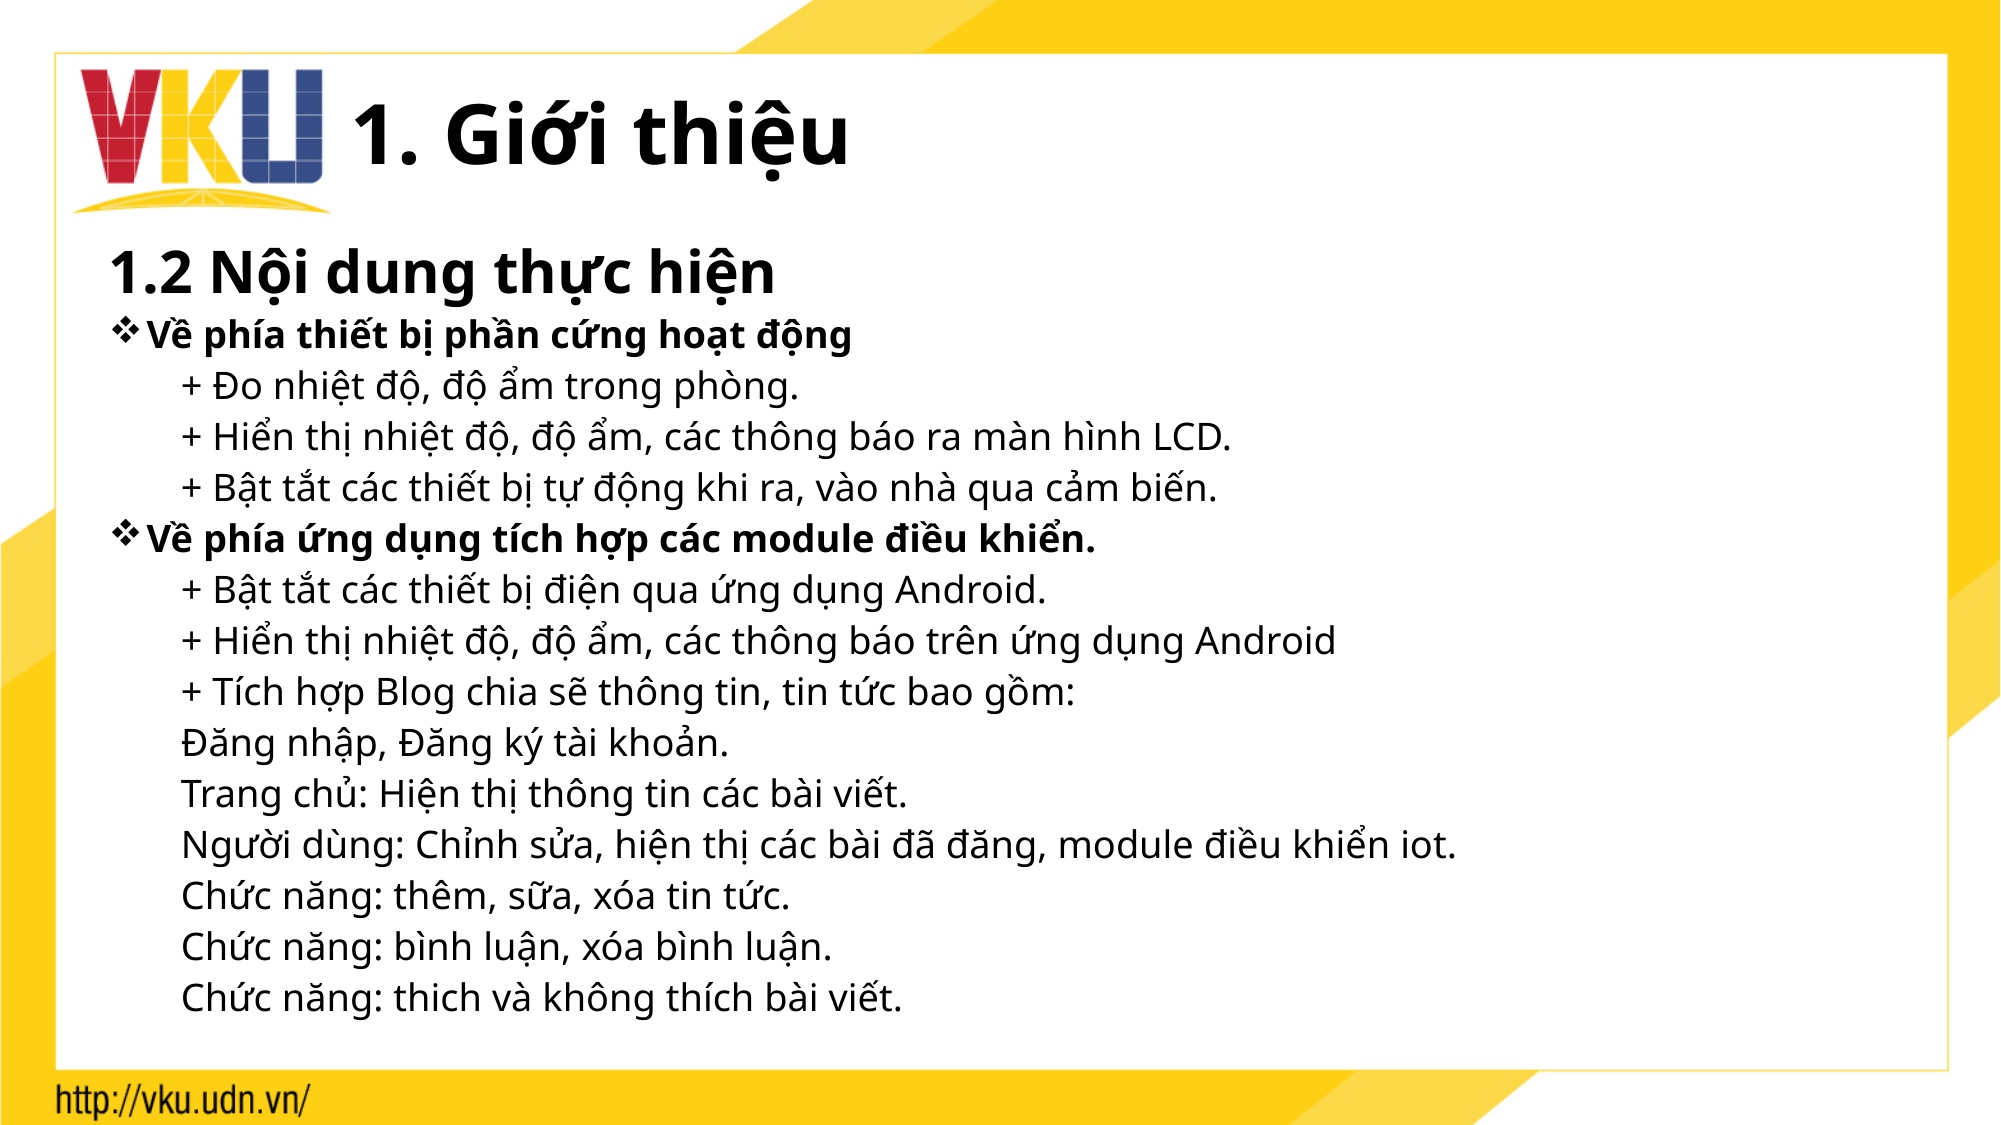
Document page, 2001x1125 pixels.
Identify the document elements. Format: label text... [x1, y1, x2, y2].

list 1.2 Nội dung thực hiện Về phía thiết bị phần cứng hoạt động + Đo nhiệt độ, độ ẩm trong phòng. + Hiển thị nhiệt độ, độ ẩm, các thông báo ra màn hình LCD. + Bật tắt các thiết bị tự động khi ra, vào nhà qua cảm biến. Về phía ứng dụng tích hợp các module điều khiển. + Bật tắt các thiết bị điện qua ứng dụng Android. + Hiển thị nhiệt độ, độ ẩm, các thông báo trên ứng dụng Android + Tích hợp Blog chia sẽ thông tin, tin tức bao gồm: Đăng nhập, Đăng ký tài khoản. Trang chủ: Hiện thị thông tin các bài viết. Người dùng: Chỉnh sửa, hiện thị các bài đã đăng, module điều khiển iot. Chức năng: thêm, sữa, xóa tin tức. Chức năng: bình luận, xóa bình luận. Chức năng: thich và không thích bài viết. [93, 234, 1915, 1033]
picture [0, 0, 2001, 1125]
title 1. Giới thiệu [335, 59, 1863, 216]
